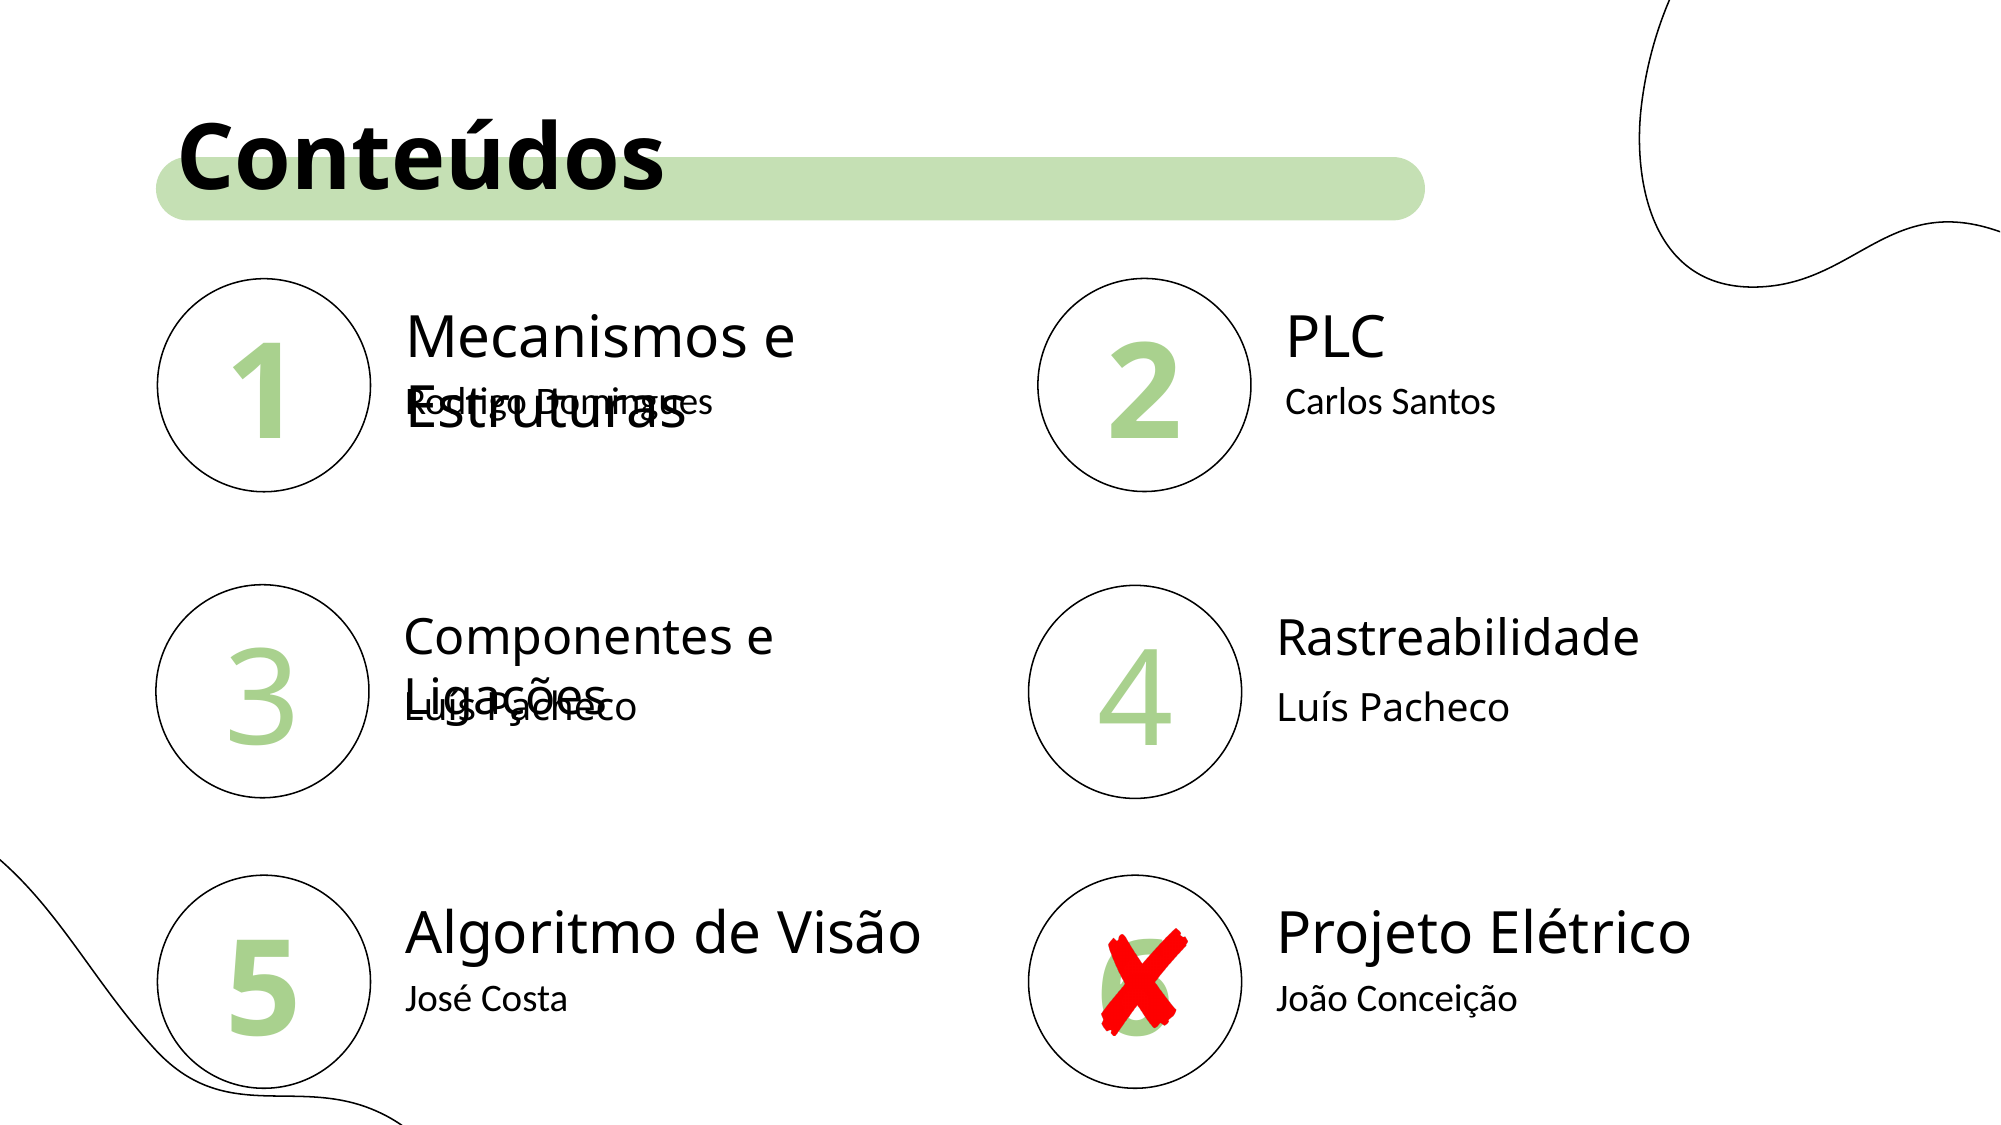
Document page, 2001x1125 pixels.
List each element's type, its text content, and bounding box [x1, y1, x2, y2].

text_box 4 [1038, 614, 1232, 769]
text_box [189, 769, 336, 798]
subtitle João Conceição [1256, 952, 1843, 1087]
text_box [1095, 278, 1217, 307]
subtitle Algoritmo de Visão [384, 875, 972, 952]
text_box Rastreabilidade [1255, 585, 1843, 662]
text_box [361, 937, 371, 1026]
text_box [190, 278, 338, 308]
text_box [155, 648, 165, 735]
text_box [1062, 585, 1208, 614]
text_box [1242, 342, 1251, 428]
title 2 [1047, 307, 1242, 463]
title 5 [167, 904, 361, 1059]
text_box [157, 341, 167, 430]
subtitle José Costa [384, 952, 972, 1087]
text_box [360, 648, 369, 735]
text_box [157, 937, 167, 1026]
text_box [1232, 647, 1242, 737]
text_box [1028, 937, 1038, 1026]
text_box Luís Pacheco [383, 661, 971, 796]
title 1 [167, 308, 361, 463]
text_box [1061, 769, 1209, 799]
title 6 [1038, 904, 1232, 1059]
text_box [191, 875, 337, 904]
subtitle Mecanismos e Estruturas [384, 279, 1095, 355]
subtitle Projeto Elétrico [1256, 875, 1843, 952]
subtitle Carlos Santos [1265, 355, 1853, 490]
text_box Componentes e Ligações [383, 585, 971, 661]
text_box 3 [165, 614, 360, 769]
text_box [1062, 875, 1208, 904]
picture [1101, 928, 1188, 1036]
text_box [189, 584, 336, 614]
title Conteúdos [155, 90, 1231, 224]
text_box [191, 463, 337, 492]
text_box [1028, 648, 1038, 736]
text_box [361, 341, 371, 430]
subtitle Rodrigo Domingues [384, 355, 1056, 490]
text_box Luís Pacheco [1255, 662, 1843, 797]
subtitle PLC [1265, 278, 1853, 355]
text_box [1071, 463, 1217, 492]
text_box [190, 1059, 338, 1089]
text_box [1232, 937, 1242, 1026]
text_box [1061, 1059, 1209, 1089]
text_box [1231, 157, 1426, 221]
